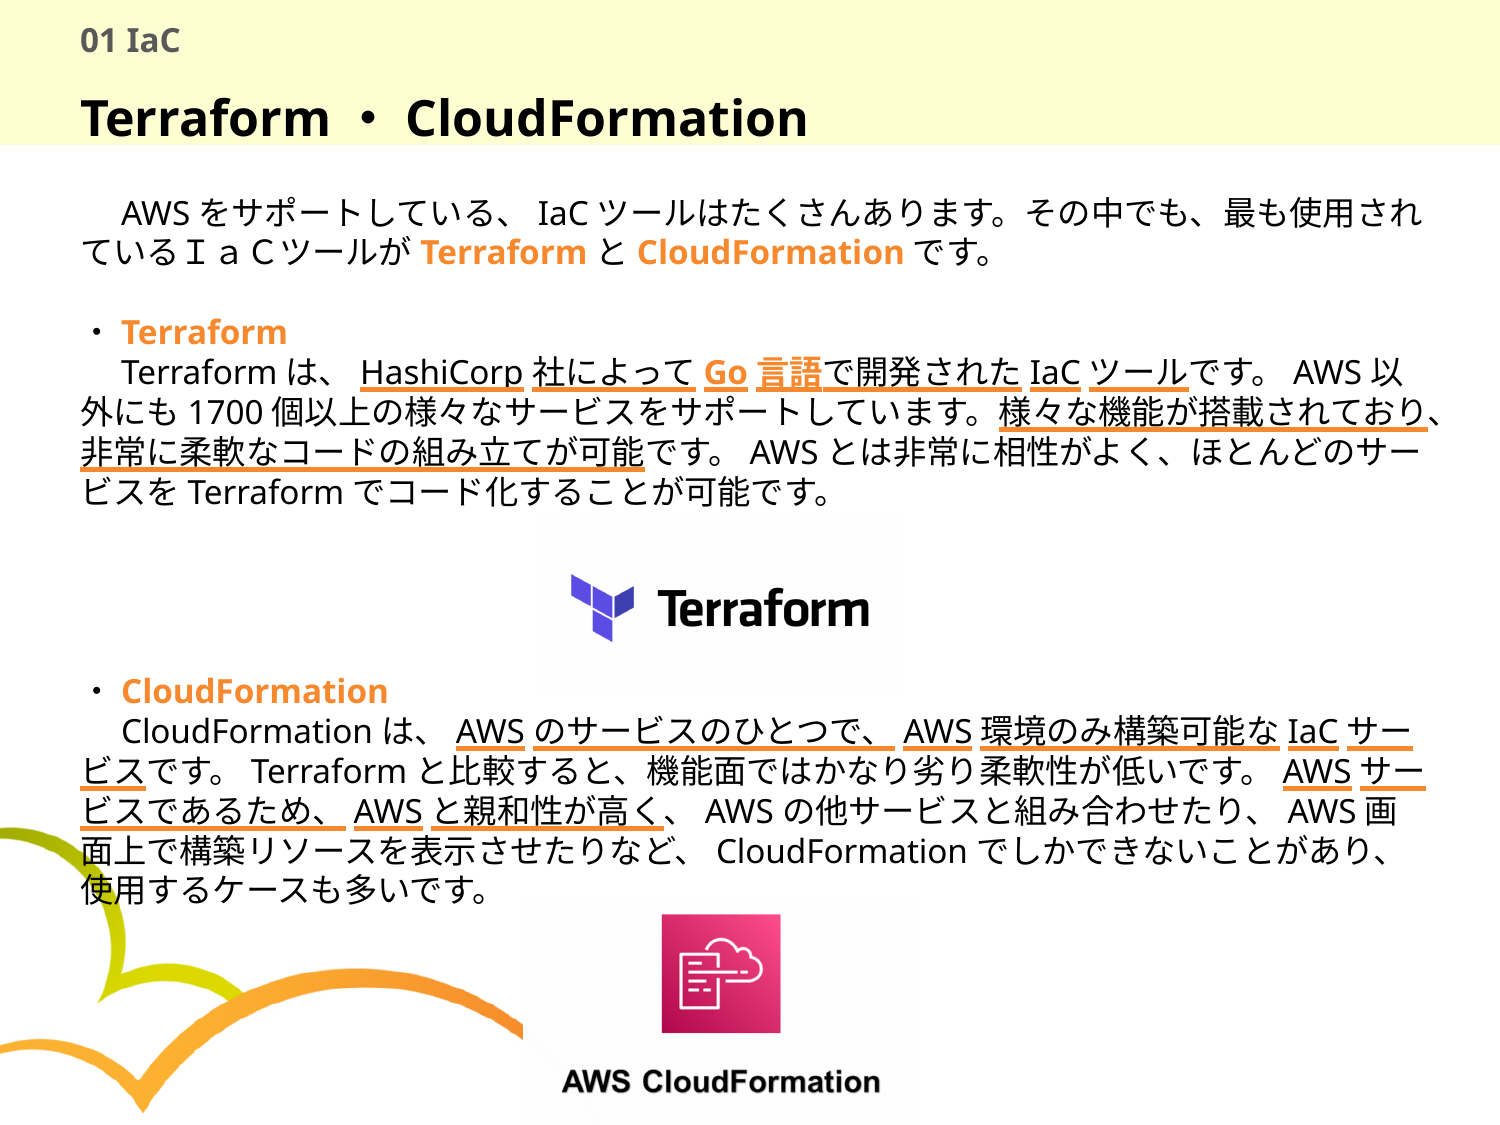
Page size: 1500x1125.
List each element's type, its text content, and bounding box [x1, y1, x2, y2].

title 01 IaC [64, 0, 621, 68]
list AWSをサポートしている、IaCツールはたくさんあります。その中でも、最も使用されているＩａＣツールがTerraformとCloudFormationです。 ・Terraform Terraformは、HashiCorp社によってGo言語で開発されたIaCツールです。AWS以外にも1700個以上の様々なサービスをサポートしています。様々な機能が搭載されており、非常に柔軟なコードの組み立てが可能です。AWSとは非常に相性がよく、ほとんどのサービスをTerraformでコード化することが可能です。 ・CloudFormation CloudFormationは、AWSのサービスのひとつで、AWS環境のみ構築可能なIaCサービスです。Terraformと比較すると、機能面ではかなり劣り柔軟性が低いです。AWSサービスであるため、AWSと親和性が高く、AWSの他サービスと組み合わせたり、AWS画面上で構築リソースを表示させたりなど、CloudFormationでしかできないことがあり、使用するケースも多いです。 [64, 184, 1444, 976]
picture [0, 0, 1500, 1125]
text_box Terraform・CloudFormation [64, 68, 1322, 164]
